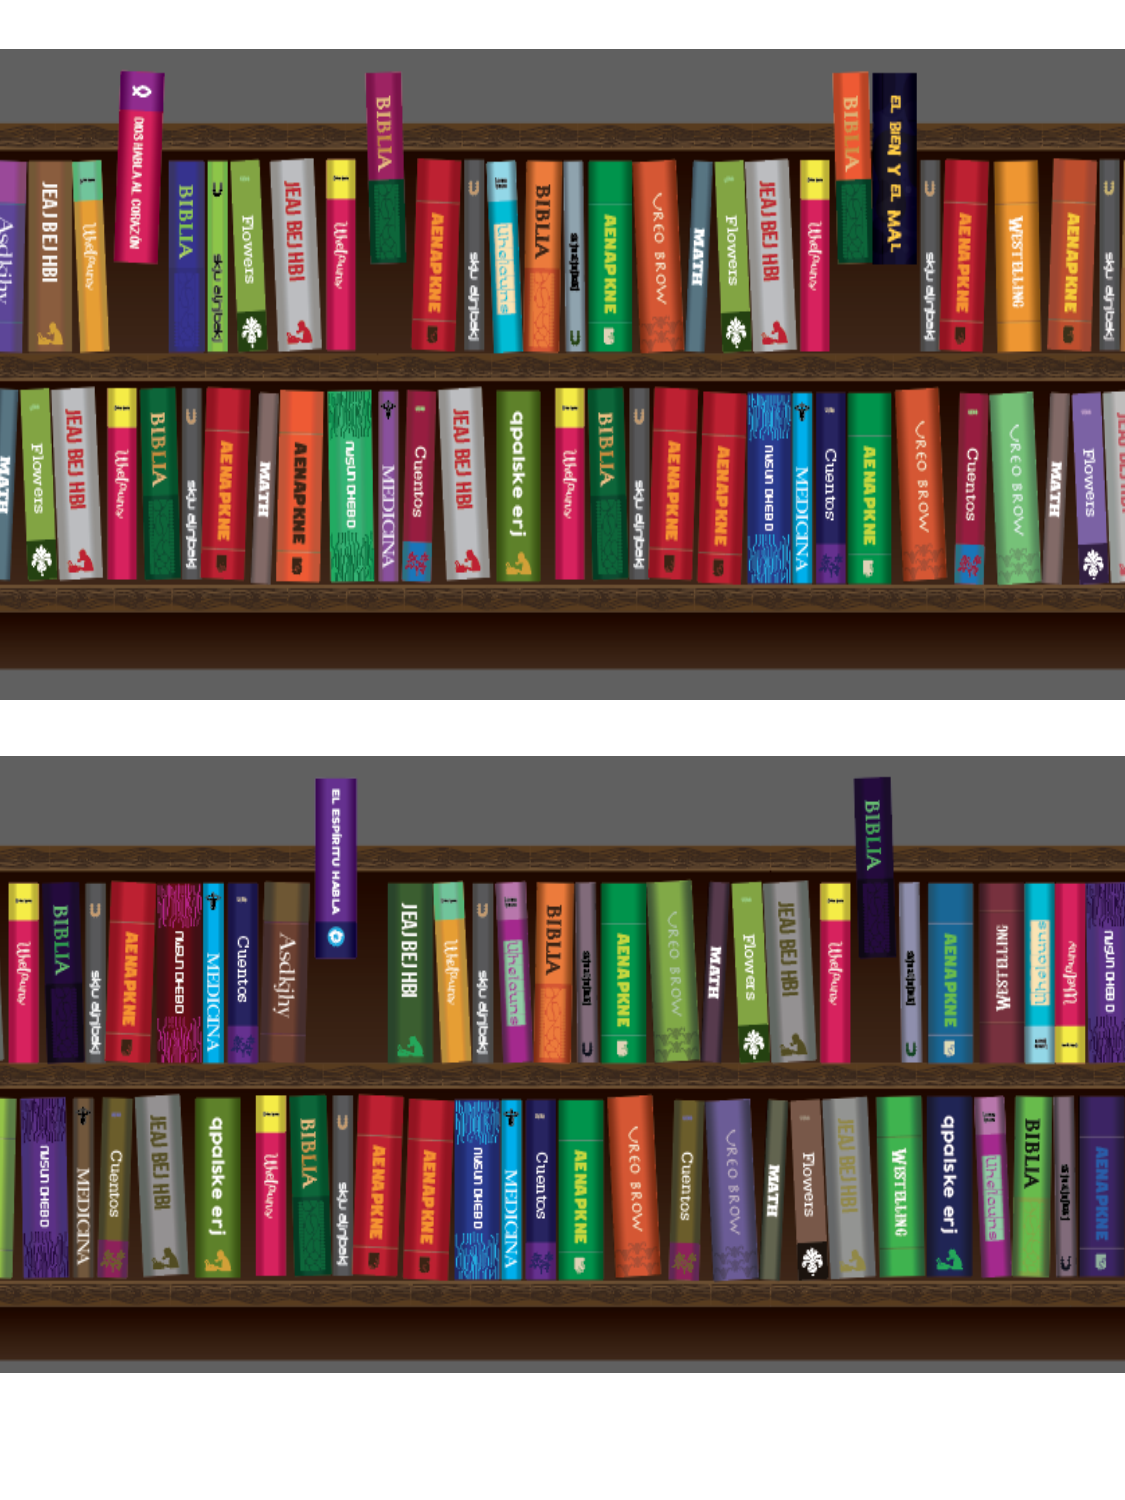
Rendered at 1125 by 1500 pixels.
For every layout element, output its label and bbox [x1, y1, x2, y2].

picture [0, 755, 1125, 1374]
picture [0, 49, 1125, 701]
